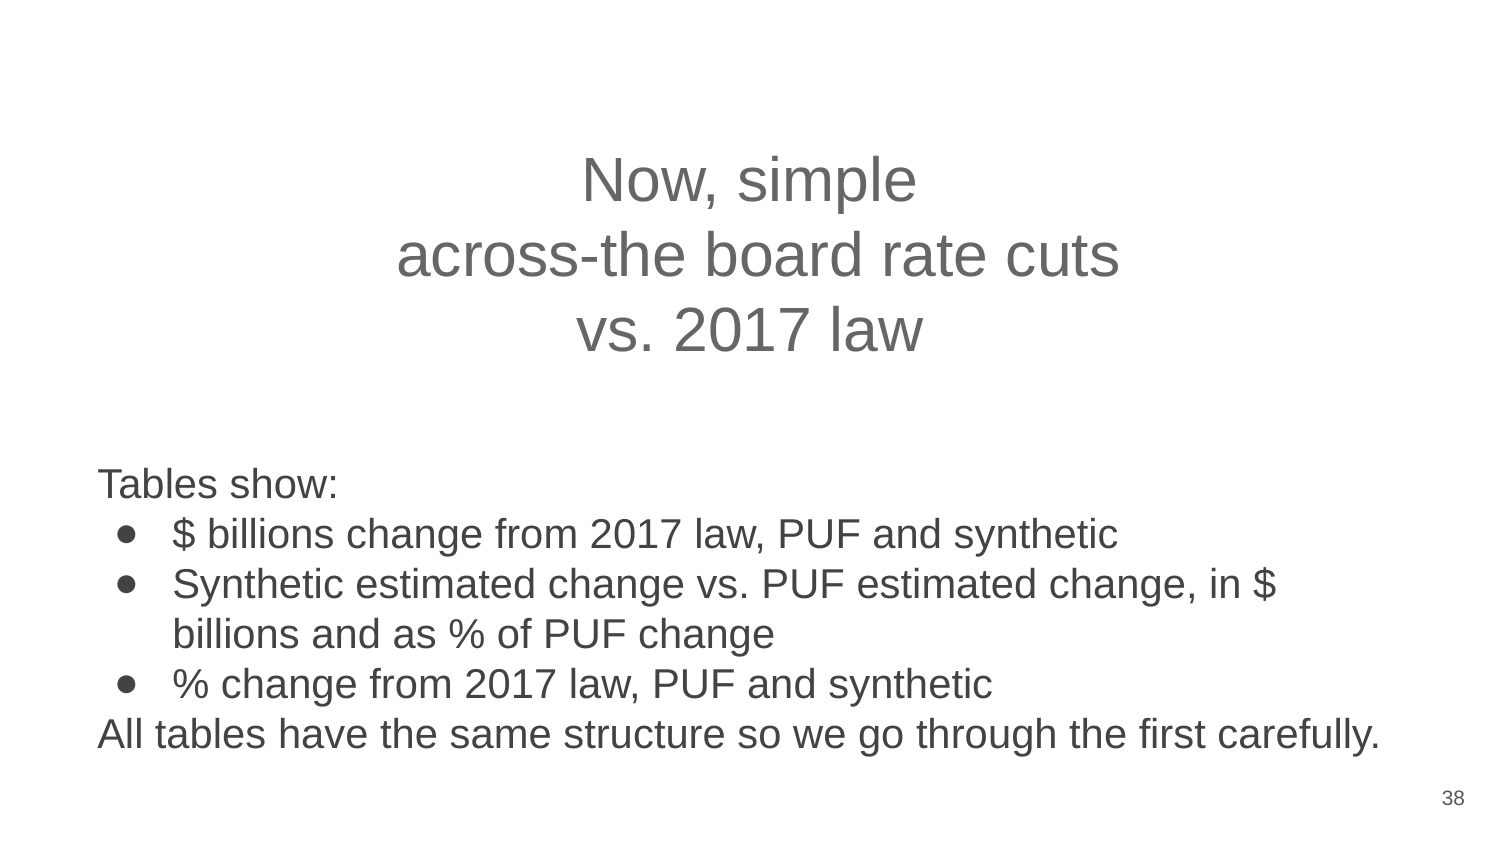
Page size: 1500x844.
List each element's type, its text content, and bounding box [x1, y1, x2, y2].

slide_number ‹#› [1389, 764, 1480, 830]
title Now, simple across-the board rate cuts vs. 2017 law [51, 87, 1449, 416]
text_box Tables show: $ billions change from 2017 law, PUF and synthetic Synthetic estimated change vs. PUF estimated change, in $ billions and as % of PUF change % change from 2017 law, PUF and synthetic All tables have the same structure so we go through the first carefully. [82, 442, 1418, 753]
